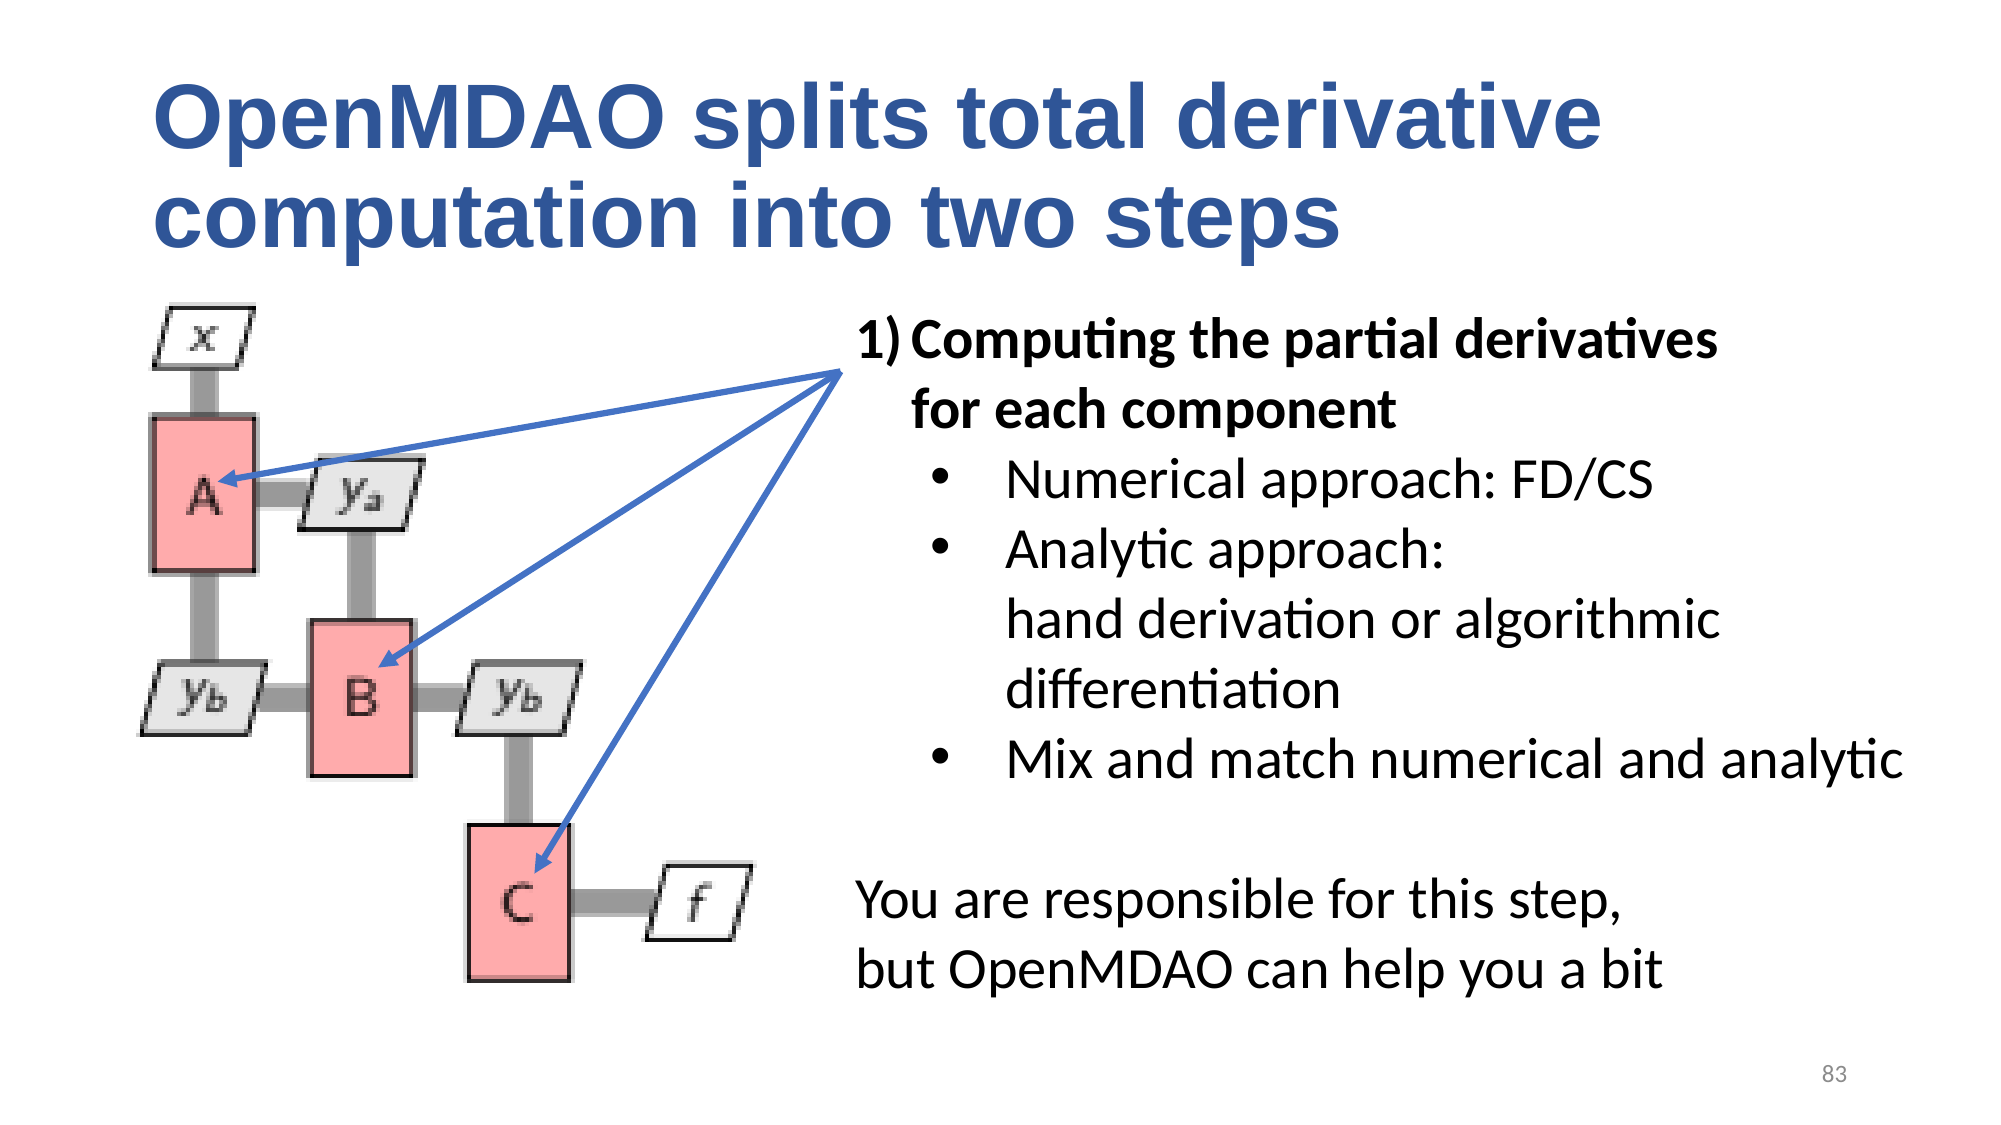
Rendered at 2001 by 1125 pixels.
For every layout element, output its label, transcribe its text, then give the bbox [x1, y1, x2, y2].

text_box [378, 482, 534, 668]
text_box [217, 371, 534, 482]
text_box Computing the partial derivatives for each component Numerical approach: FD/CS Analytic approach: hand derivation or algorithmic differentiation Mix and match numerical and analytic You are responsible for this step, but OpenMDAO can help you a bit [840, 292, 1927, 1078]
picture [95, 261, 791, 1066]
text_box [534, 371, 841, 874]
title OpenMDAO splits total derivative computation into two steps [137, 59, 1863, 278]
slide_number 83 [1412, 1042, 1863, 1103]
